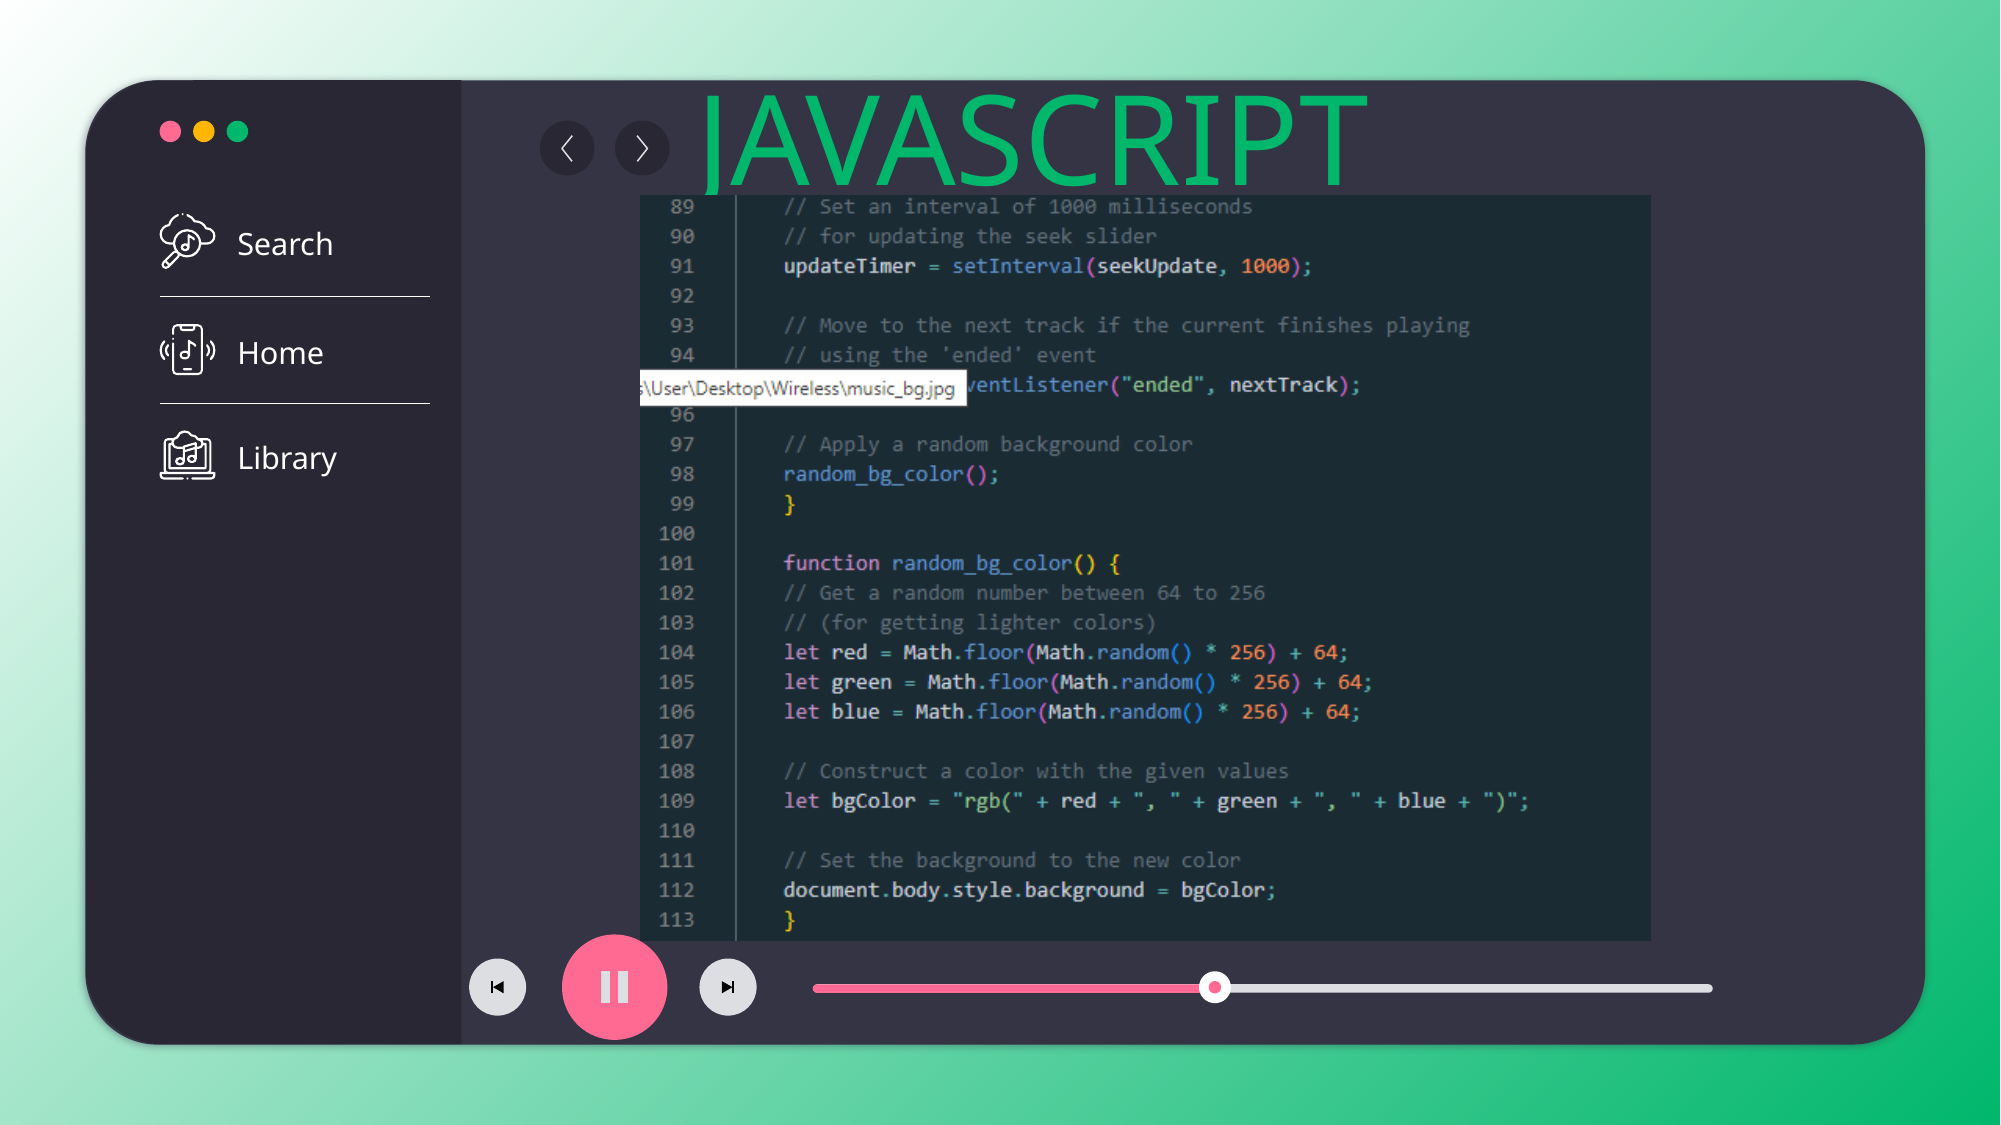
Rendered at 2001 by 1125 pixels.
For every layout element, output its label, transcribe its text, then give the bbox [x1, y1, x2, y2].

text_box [538, 120, 671, 176]
title JAVASCRIPT [676, 15, 1974, 166]
text_box [494, 981, 504, 994]
text_box [1231, 984, 1713, 993]
text_box [1208, 980, 1222, 994]
text_box [469, 958, 527, 1016]
text_box [699, 958, 757, 1016]
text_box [158, 120, 431, 480]
text_box [562, 934, 668, 1040]
text_box [721, 981, 732, 994]
text_box [618, 971, 628, 1004]
text_box [1198, 971, 1231, 1004]
picture [640, 195, 1651, 942]
text_box [600, 971, 610, 1004]
text_box [812, 984, 1199, 993]
